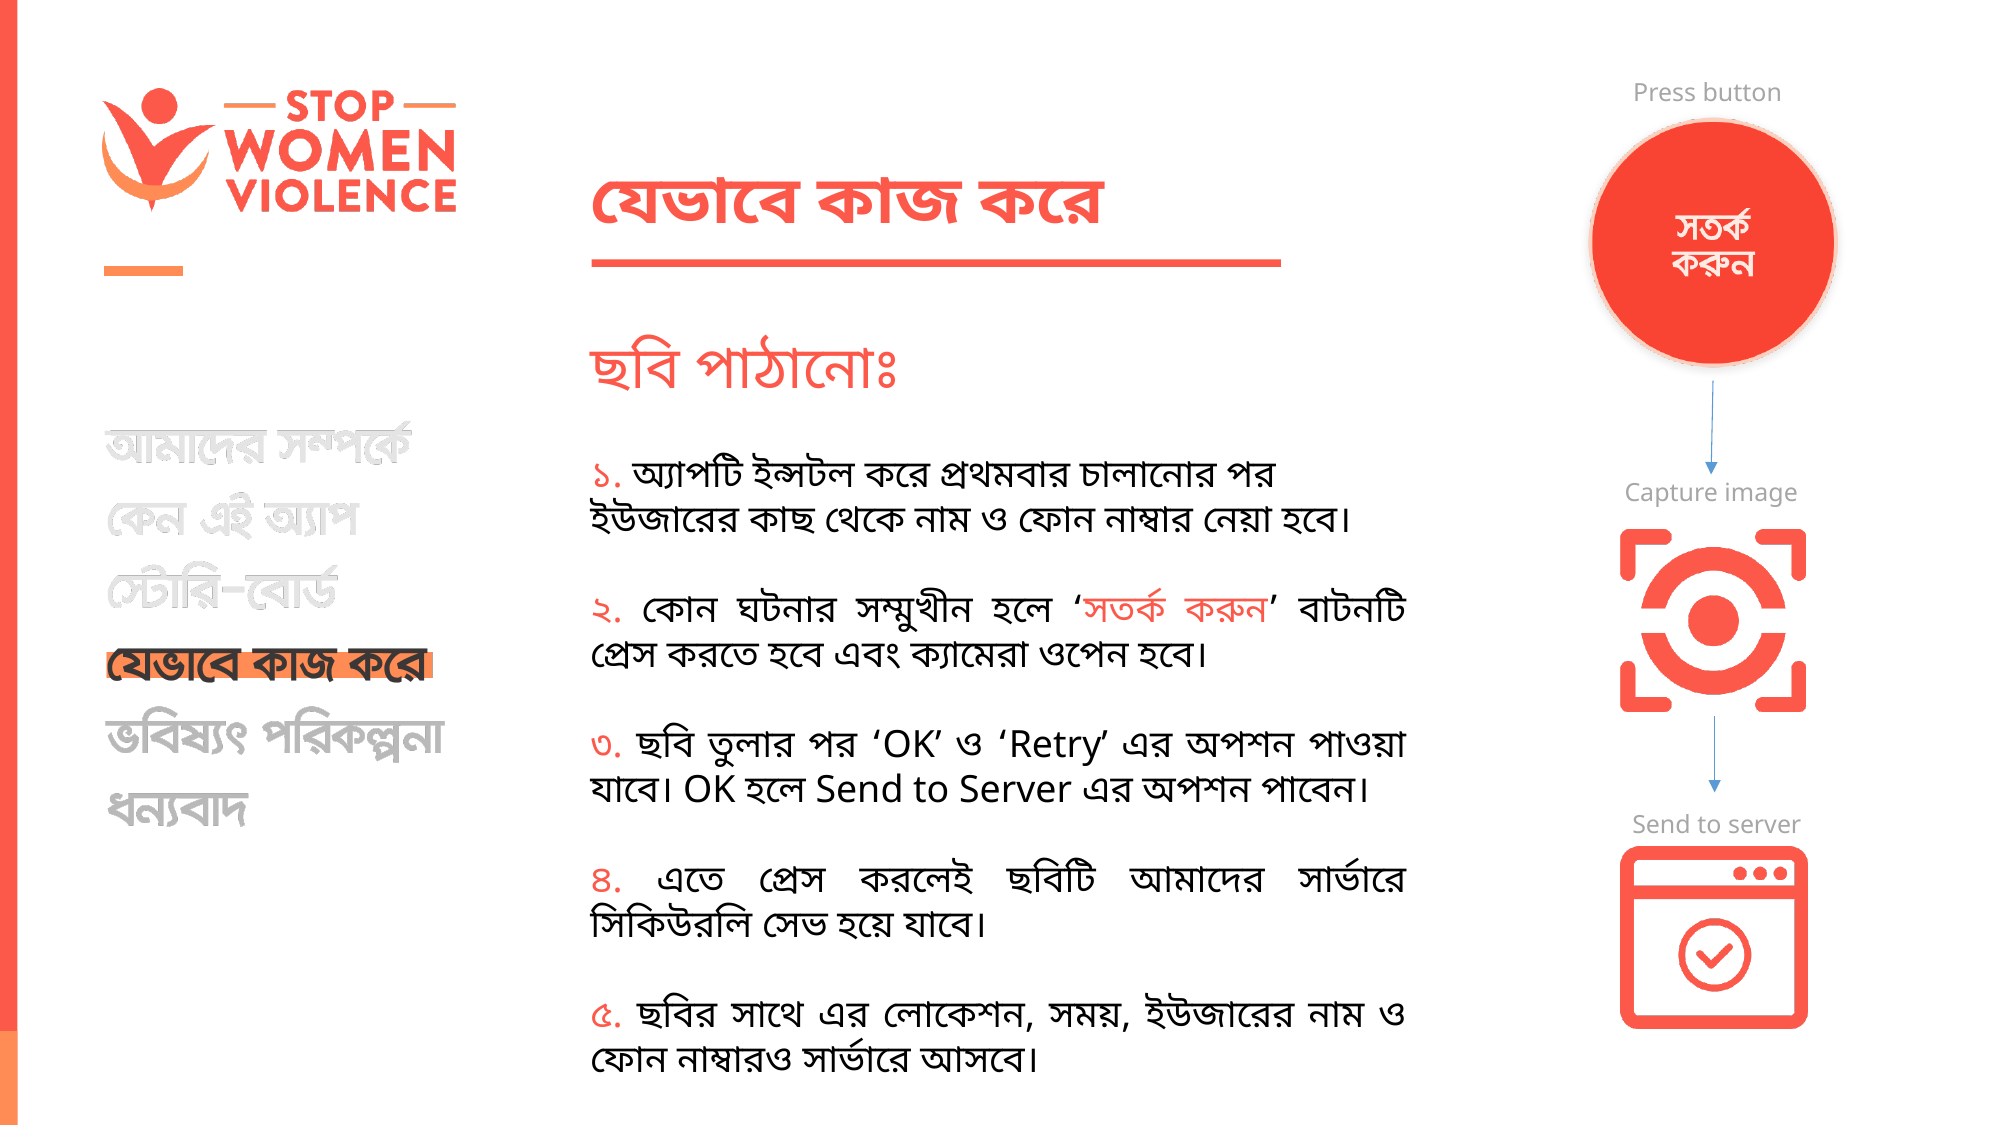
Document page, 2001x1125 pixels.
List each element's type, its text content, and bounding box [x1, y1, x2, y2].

picture [30, 353, 487, 894]
text_box [591, 258, 1282, 268]
text_box যেভাবে কাজ করে [575, 149, 1461, 244]
text_box Press button [1618, 69, 1797, 109]
picture [102, 88, 456, 212]
picture [1620, 846, 1808, 1029]
text_box ছবি পাঠানোঃ ১. অ্যাপটি ইন্সটল করে প্রথমবার চালানোর পর ইউজারের কাছ থেকে নাম ও ফোন নাম্বার নেয়া হবে। ২. কোন ঘটনার সম্মুখীন হলে ‘সতর্ক করুন’ বাটনটি প্রেস করতে হবে এবং ক্যামেরা ওপেন হবে। ৩. ছবি তুলার পর ‘OK’ ও ‘Retry’ এর অপশন পাওয়া যাবে। OK হলে Send to Server এর অপশন পাবেন। ৪. এতে প্রেস করলেই ছবিটি আমাদের সার্ভারে সিকিউরলি সেভ হয়ে যাবে। ৫. ছবির সাথে এর লোকেশন, সময়, ইউজারের নাম ও ফোন নাম্বারও সার্ভারে আসবে। [575, 322, 1421, 1088]
text_box Capture image [1609, 469, 1813, 514]
picture [1620, 529, 1806, 712]
picture [1577, 109, 1849, 381]
text_box Send to server [1617, 801, 1817, 846]
